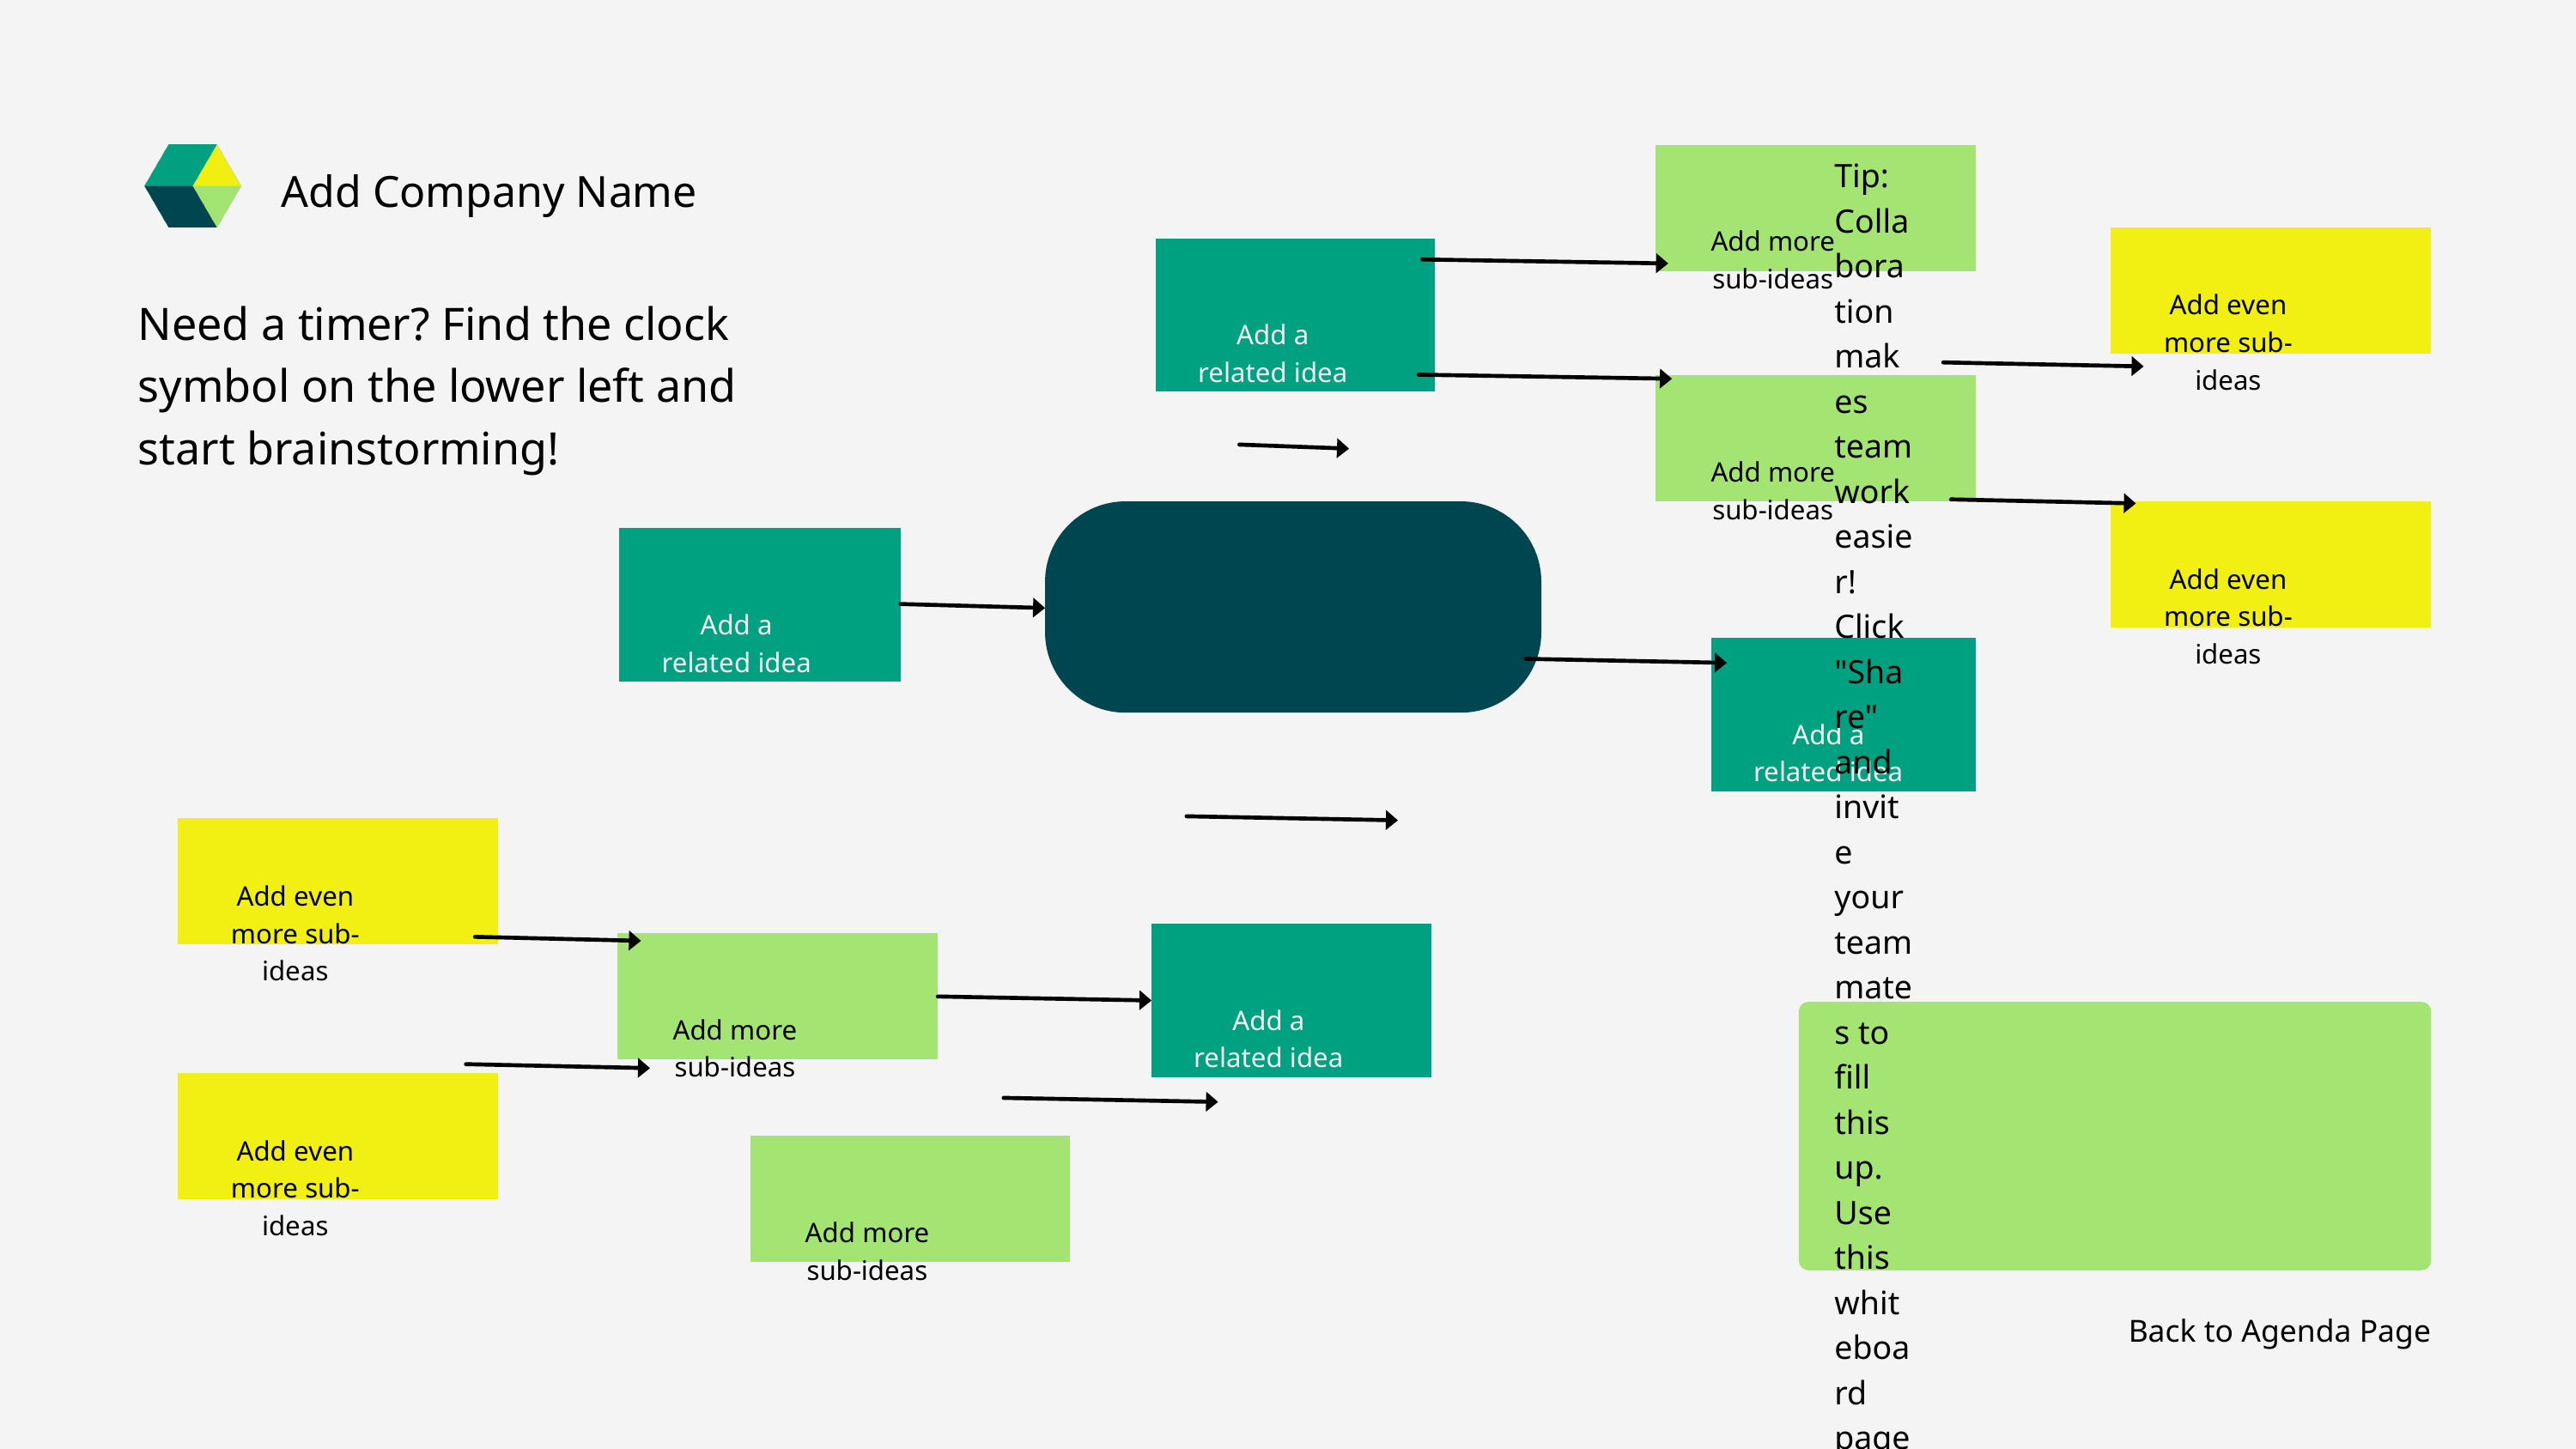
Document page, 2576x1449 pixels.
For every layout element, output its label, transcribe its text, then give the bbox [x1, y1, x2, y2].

text_box [1239, 439, 1350, 458]
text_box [1151, 924, 1431, 1078]
text_box [1943, 360, 2144, 375]
text_box [1003, 1093, 1218, 1111]
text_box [2111, 500, 2432, 628]
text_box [144, 144, 738, 228]
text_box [1710, 637, 1977, 792]
text_box [1186, 811, 1398, 829]
text_box Need a timer? Find the clock symbol on the lower left and start brainstorming! [137, 286, 745, 475]
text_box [1656, 374, 1977, 502]
text_box [2125, 494, 2132, 500]
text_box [178, 818, 499, 945]
text_box [905, 598, 1040, 617]
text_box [1656, 144, 1977, 271]
text_box Back to Agenda Page [1694, 1305, 2432, 1349]
text_box [942, 991, 1146, 1009]
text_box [178, 1072, 499, 1200]
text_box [1044, 500, 1542, 713]
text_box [1155, 238, 1435, 392]
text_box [1798, 1001, 2432, 1271]
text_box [2111, 227, 2432, 354]
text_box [750, 1136, 1071, 1263]
text_box [631, 1068, 650, 1077]
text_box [618, 528, 901, 682]
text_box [617, 932, 939, 1060]
